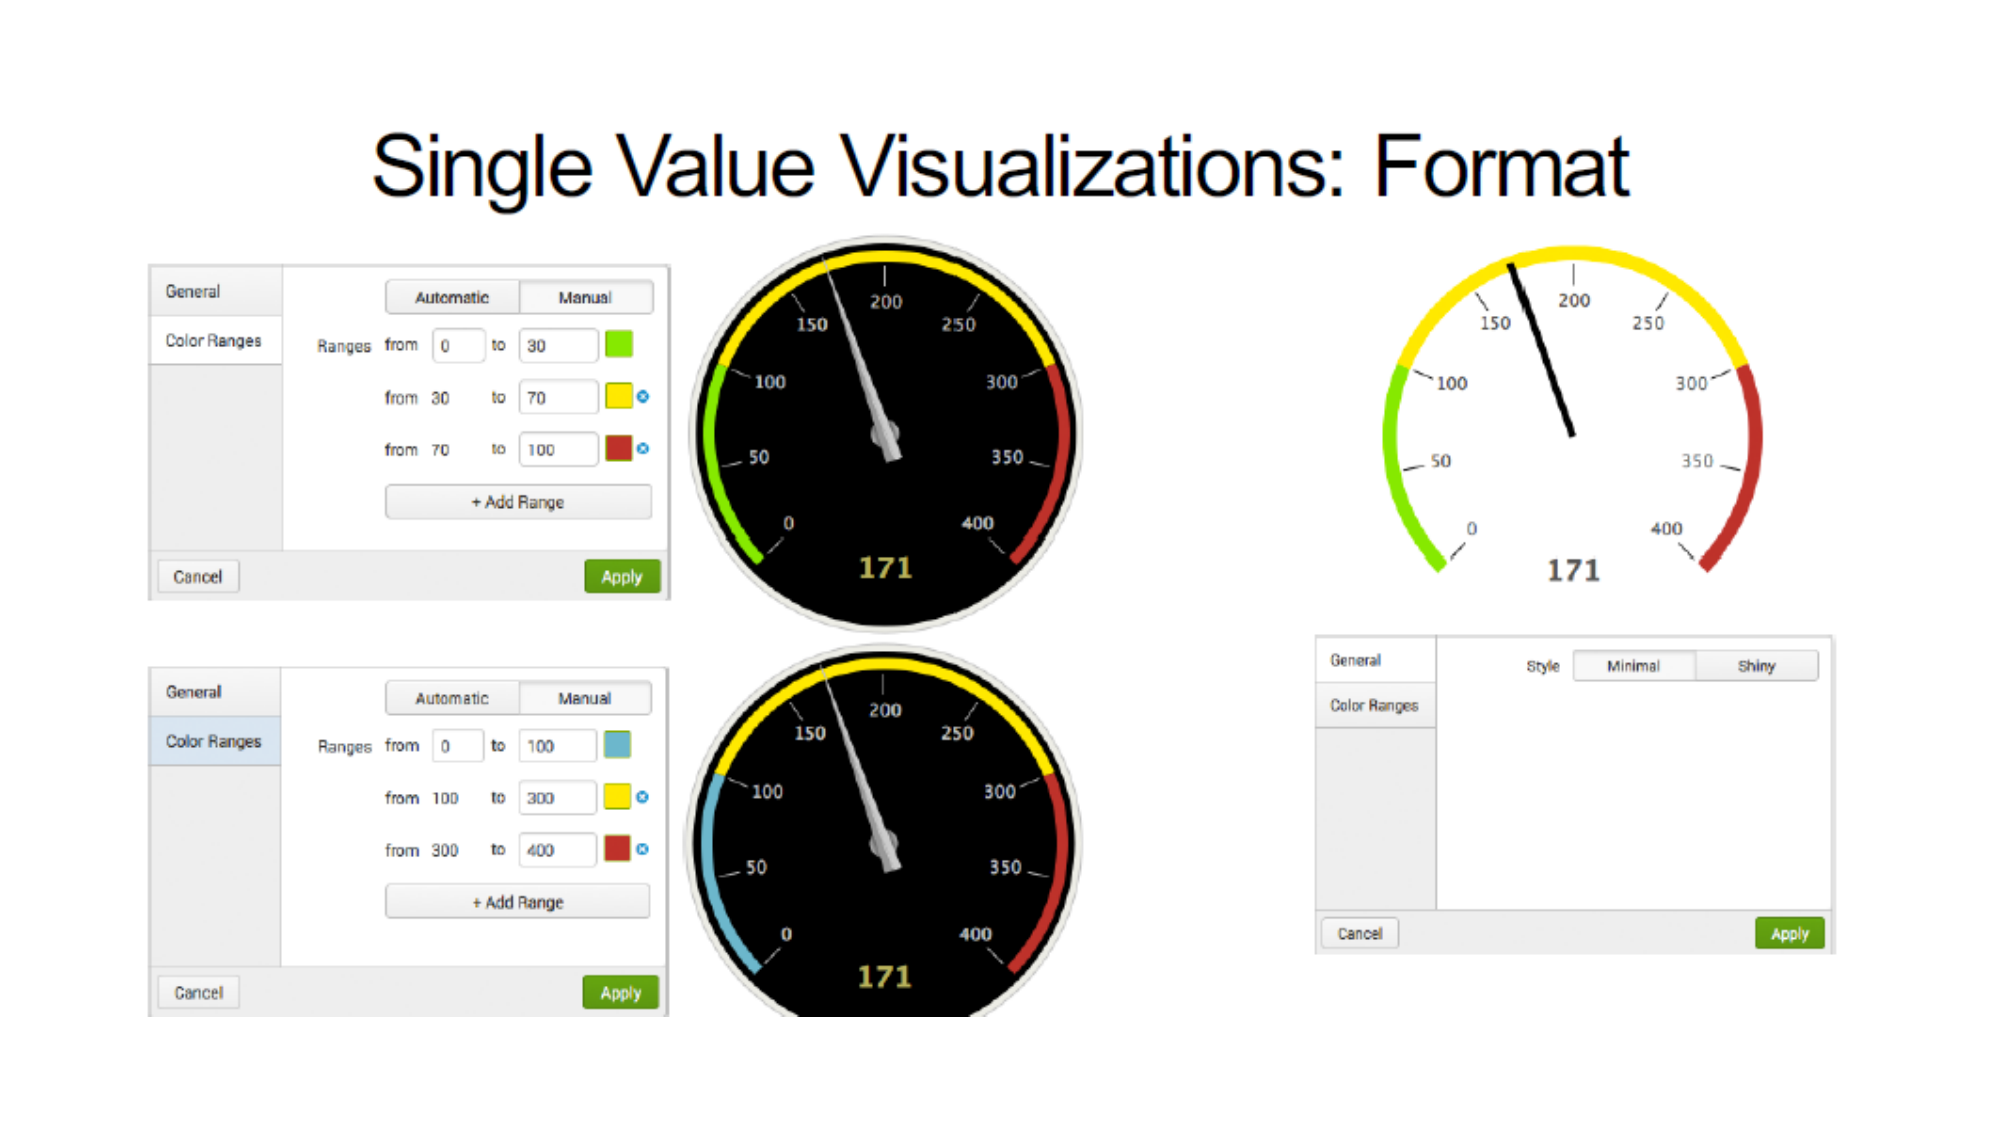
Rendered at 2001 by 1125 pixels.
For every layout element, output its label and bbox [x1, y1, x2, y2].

picture [105, 108, 1895, 1017]
